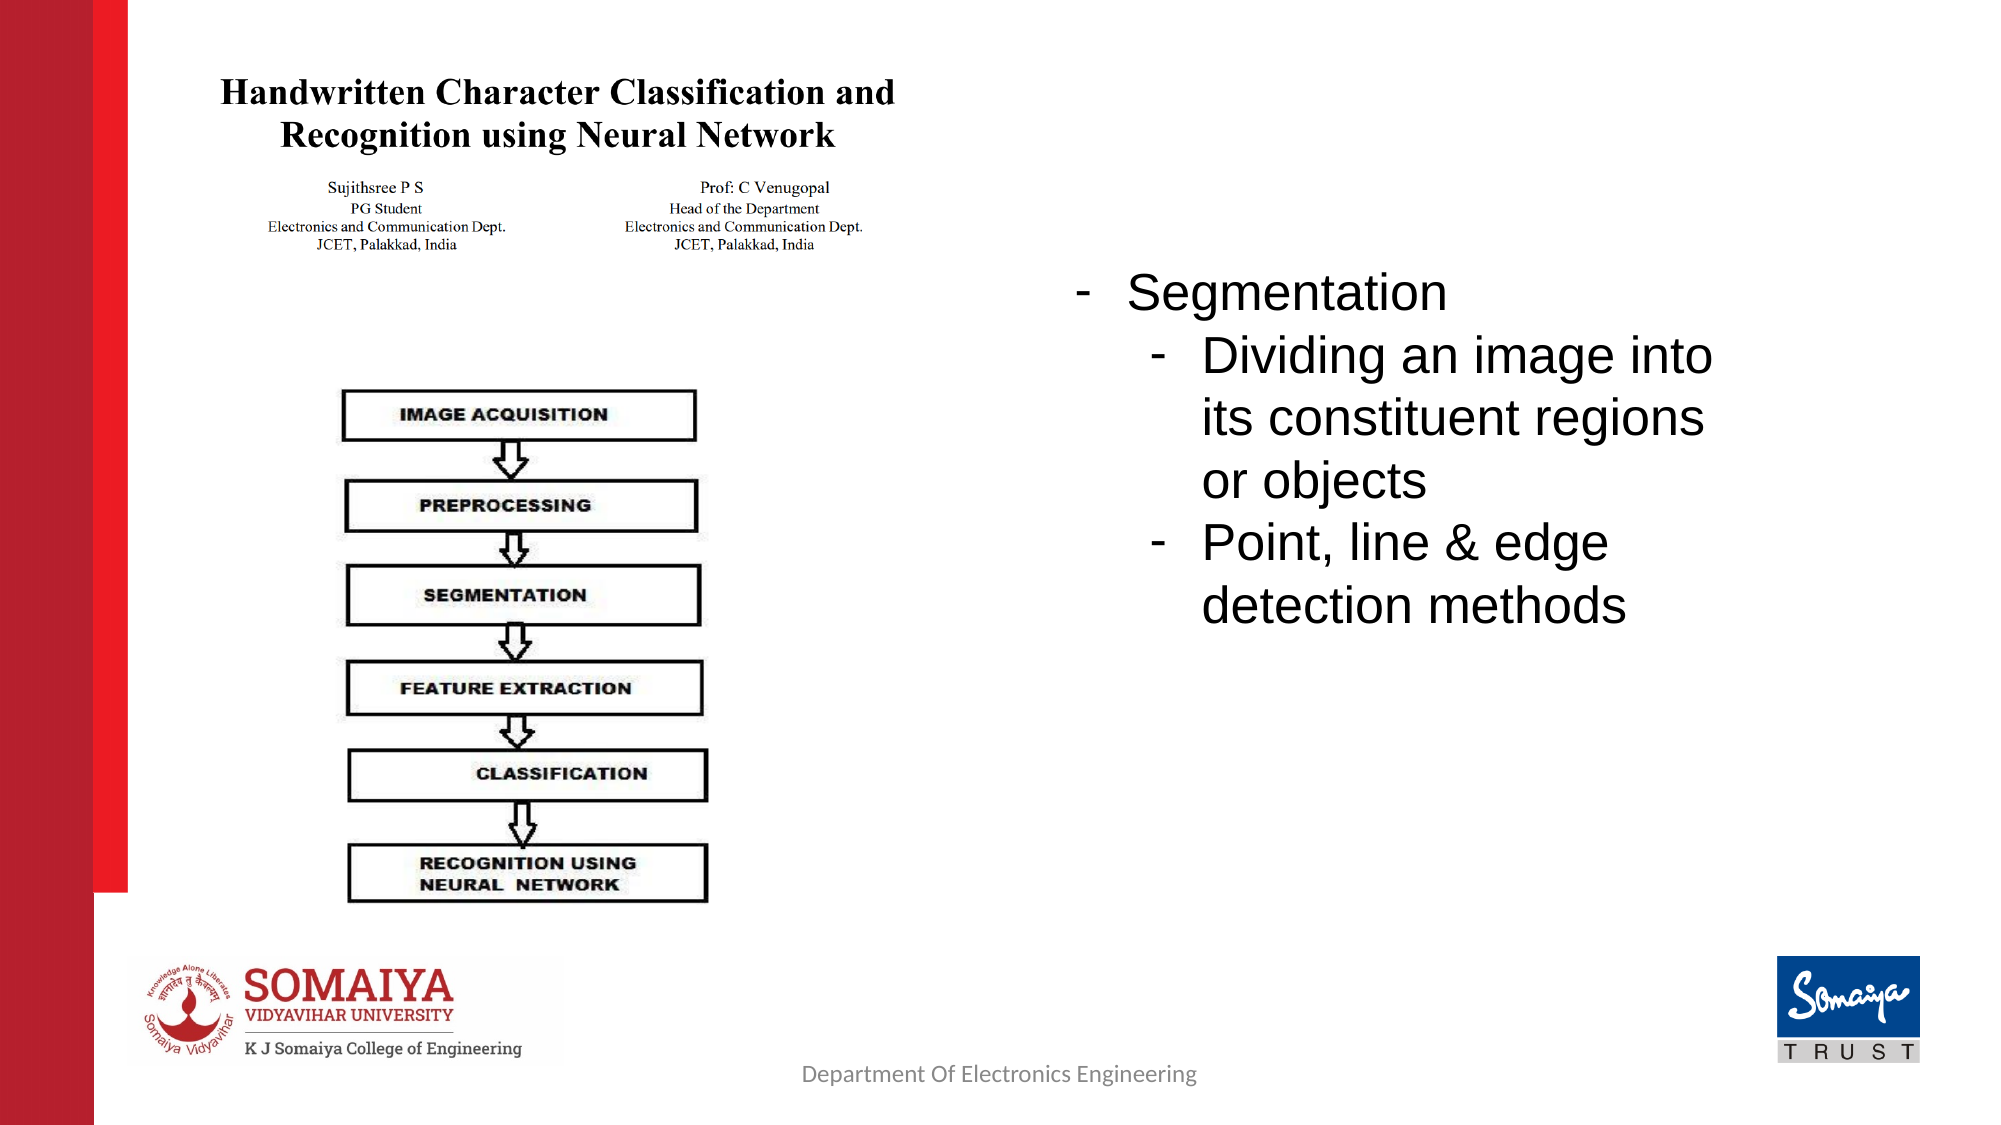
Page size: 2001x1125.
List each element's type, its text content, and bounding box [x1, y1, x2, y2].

picture [315, 369, 752, 928]
picture [0, 0, 128, 1125]
text_box Segmentation Dividing an image into its constituent regions or objects Point, line & edge detection methods [1036, 39, 1760, 853]
picture [127, 955, 564, 1066]
footer Department Of Electronics Engineering [662, 1042, 1338, 1103]
picture [1777, 956, 1921, 1063]
picture [201, 59, 925, 265]
